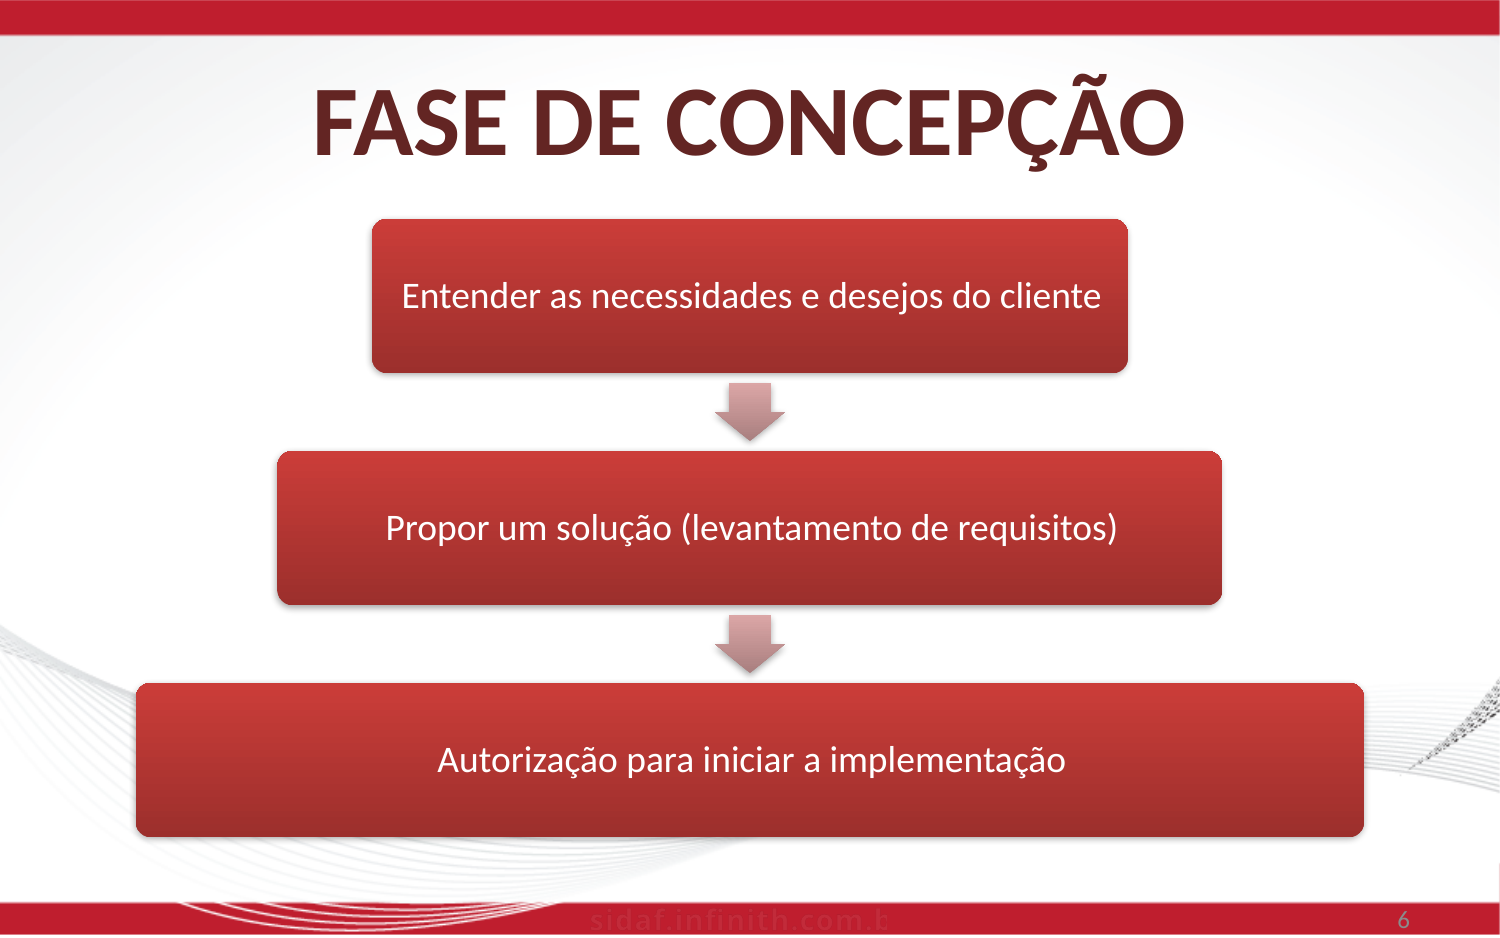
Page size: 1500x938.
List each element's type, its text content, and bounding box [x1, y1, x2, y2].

title Fase de Concepção [75, 37, 1425, 194]
picture [0, 0, 1500, 938]
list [74, 218, 1426, 838]
slide_number 6 [1074, 905, 1425, 933]
